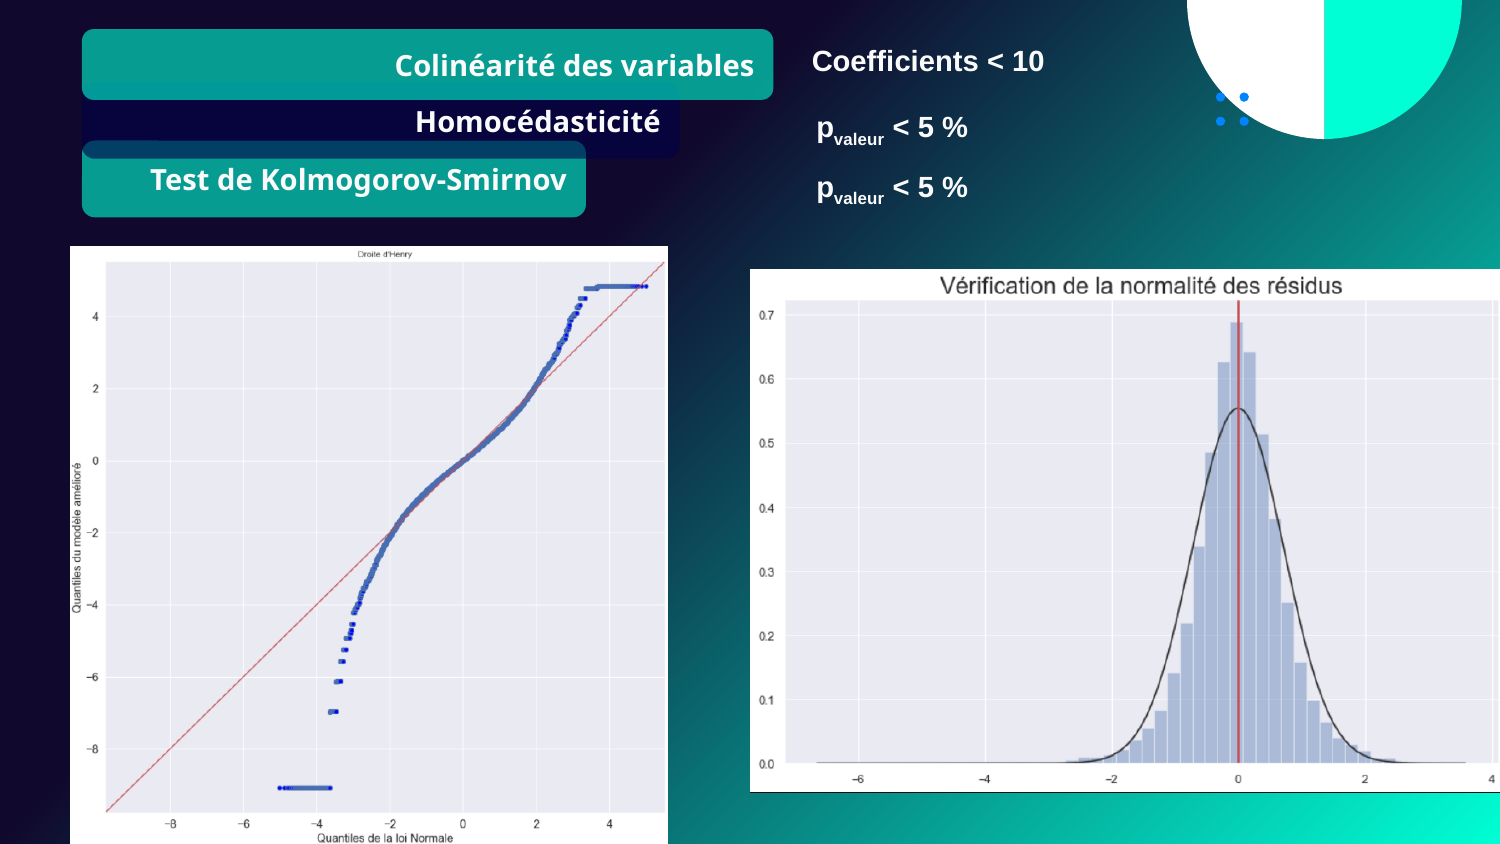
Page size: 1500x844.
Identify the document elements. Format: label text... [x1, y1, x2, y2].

text_box pvaleur < 5 % [801, 160, 984, 215]
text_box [81, 28, 774, 218]
picture [749, 269, 1500, 794]
text_box Coefficients < 10 [797, 35, 1184, 85]
text_box pvaleur < 5 % [801, 101, 984, 156]
picture [70, 245, 668, 844]
